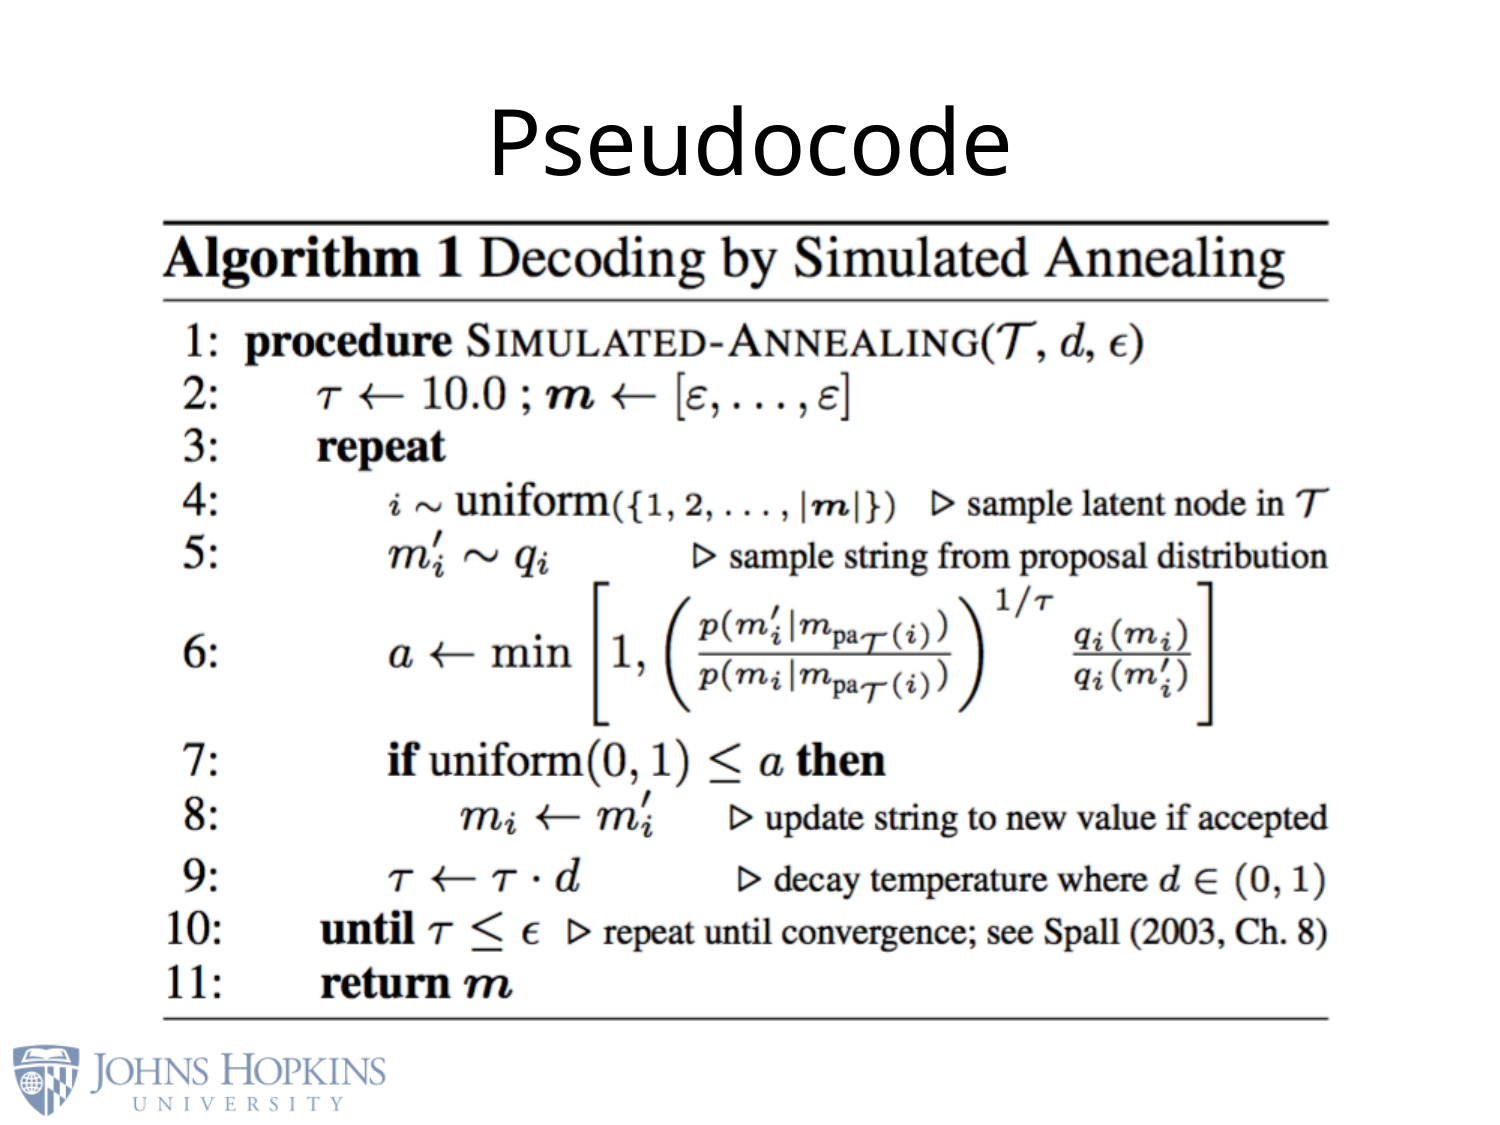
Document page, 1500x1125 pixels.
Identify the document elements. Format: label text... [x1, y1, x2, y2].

picture [140, 202, 1360, 1036]
title Pseudocode [75, 45, 1425, 233]
